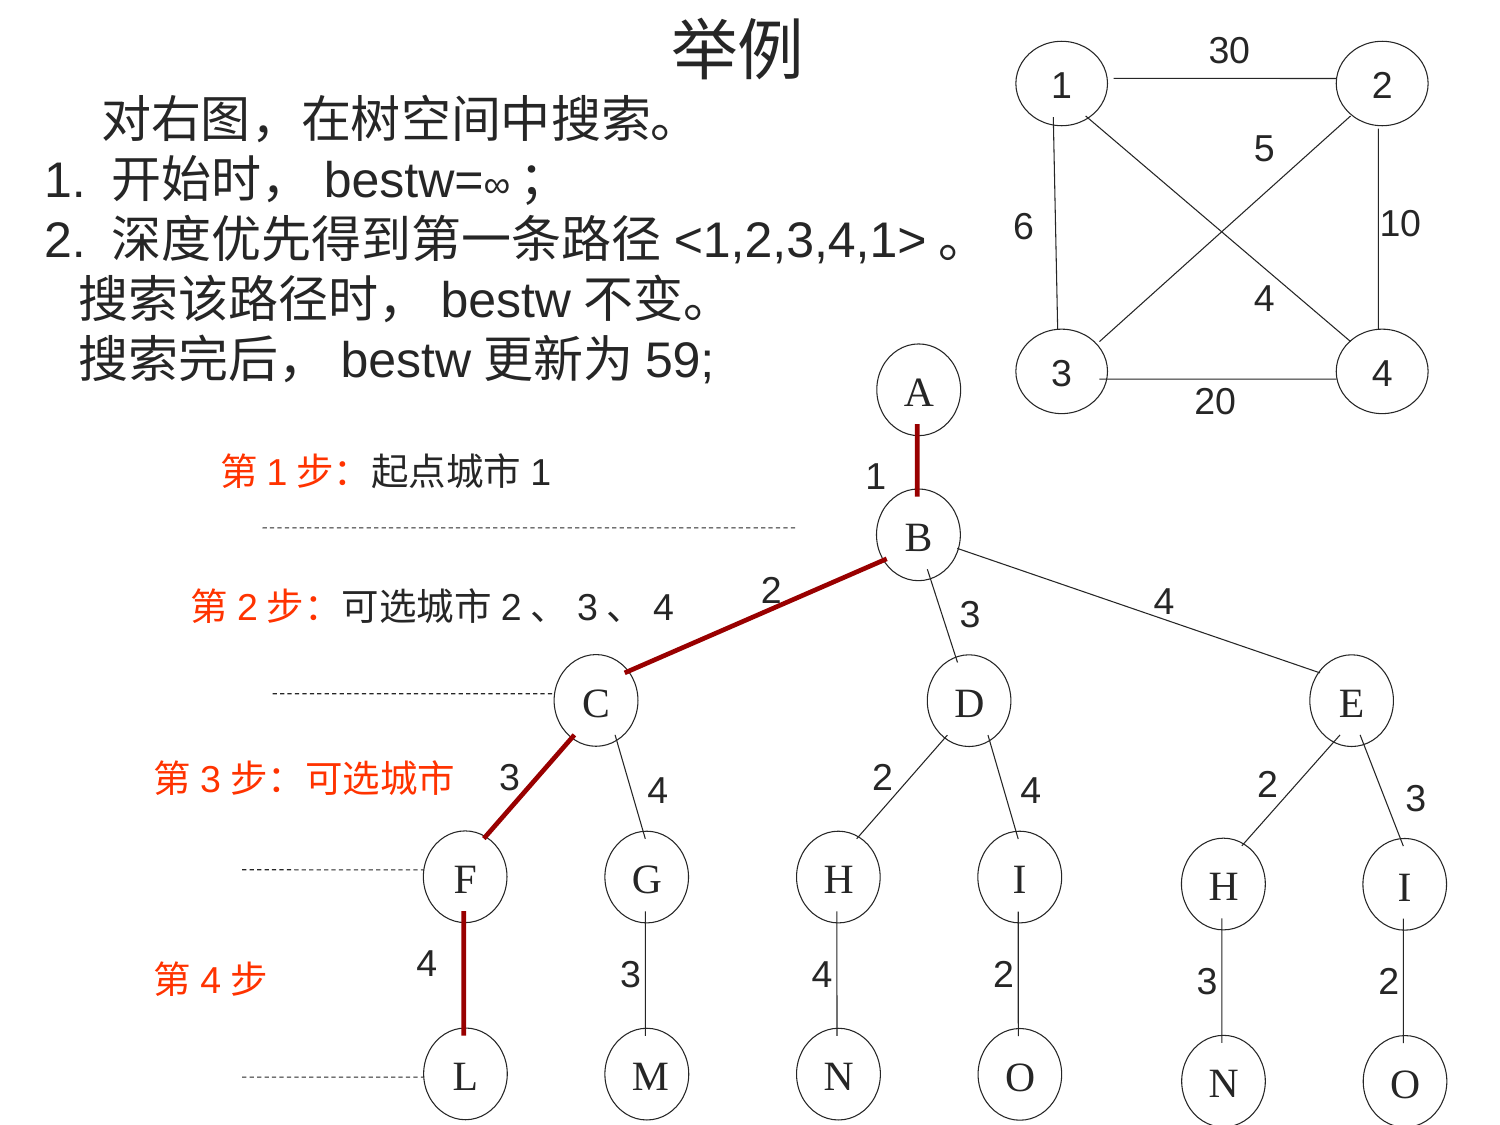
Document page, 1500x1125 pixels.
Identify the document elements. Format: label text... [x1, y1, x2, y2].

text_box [997, 18, 1437, 344]
text_box 举例 对右图，在树空间中搜索。 1. 开始时，bestw=∞； 2. 深度优先得到第一条路径<1,2,3,4,1>。 搜索该路径时，bestw不变。 搜索完后，bestw更新为59; [29, 0, 1447, 1056]
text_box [147, 346, 1447, 1125]
